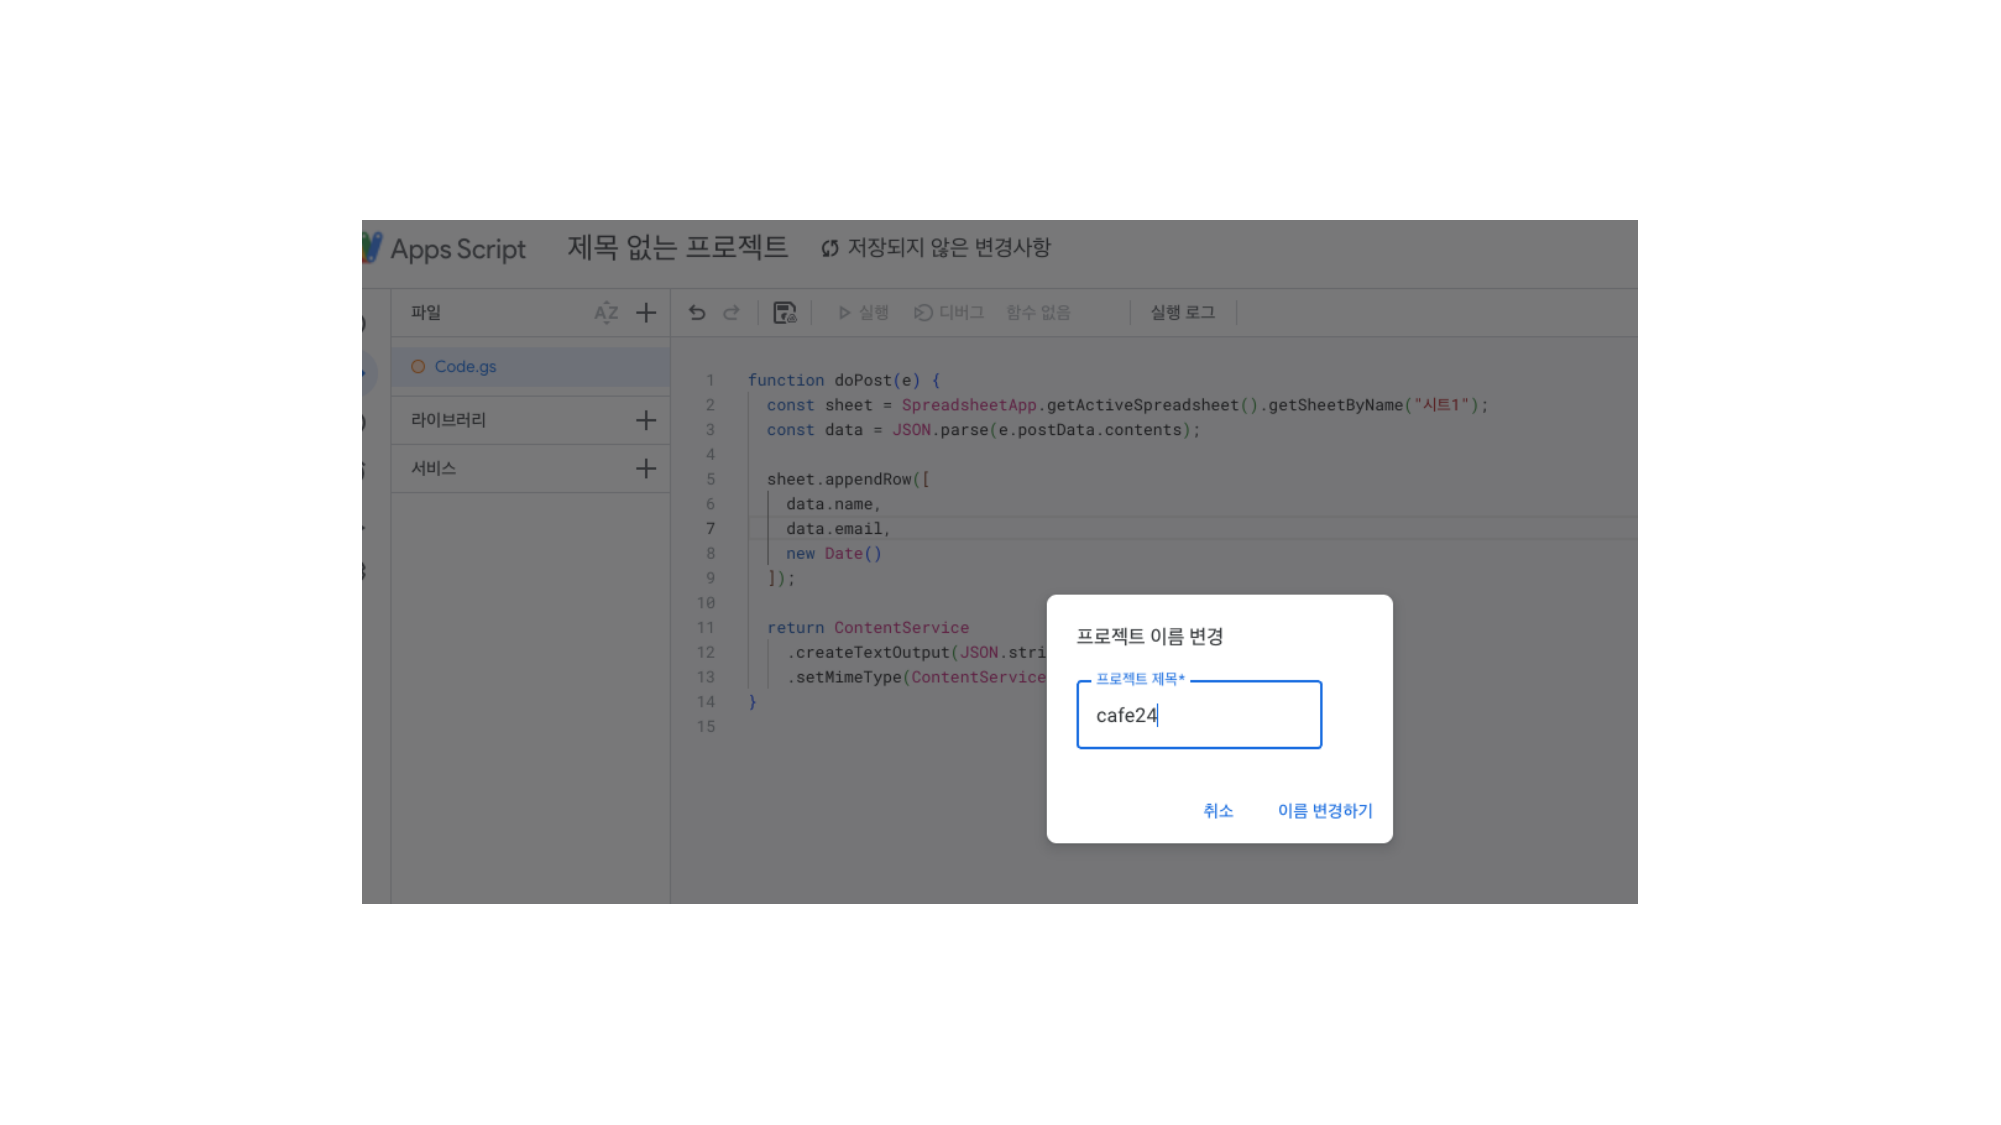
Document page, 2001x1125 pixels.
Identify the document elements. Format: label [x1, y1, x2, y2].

picture [362, 220, 1638, 905]
